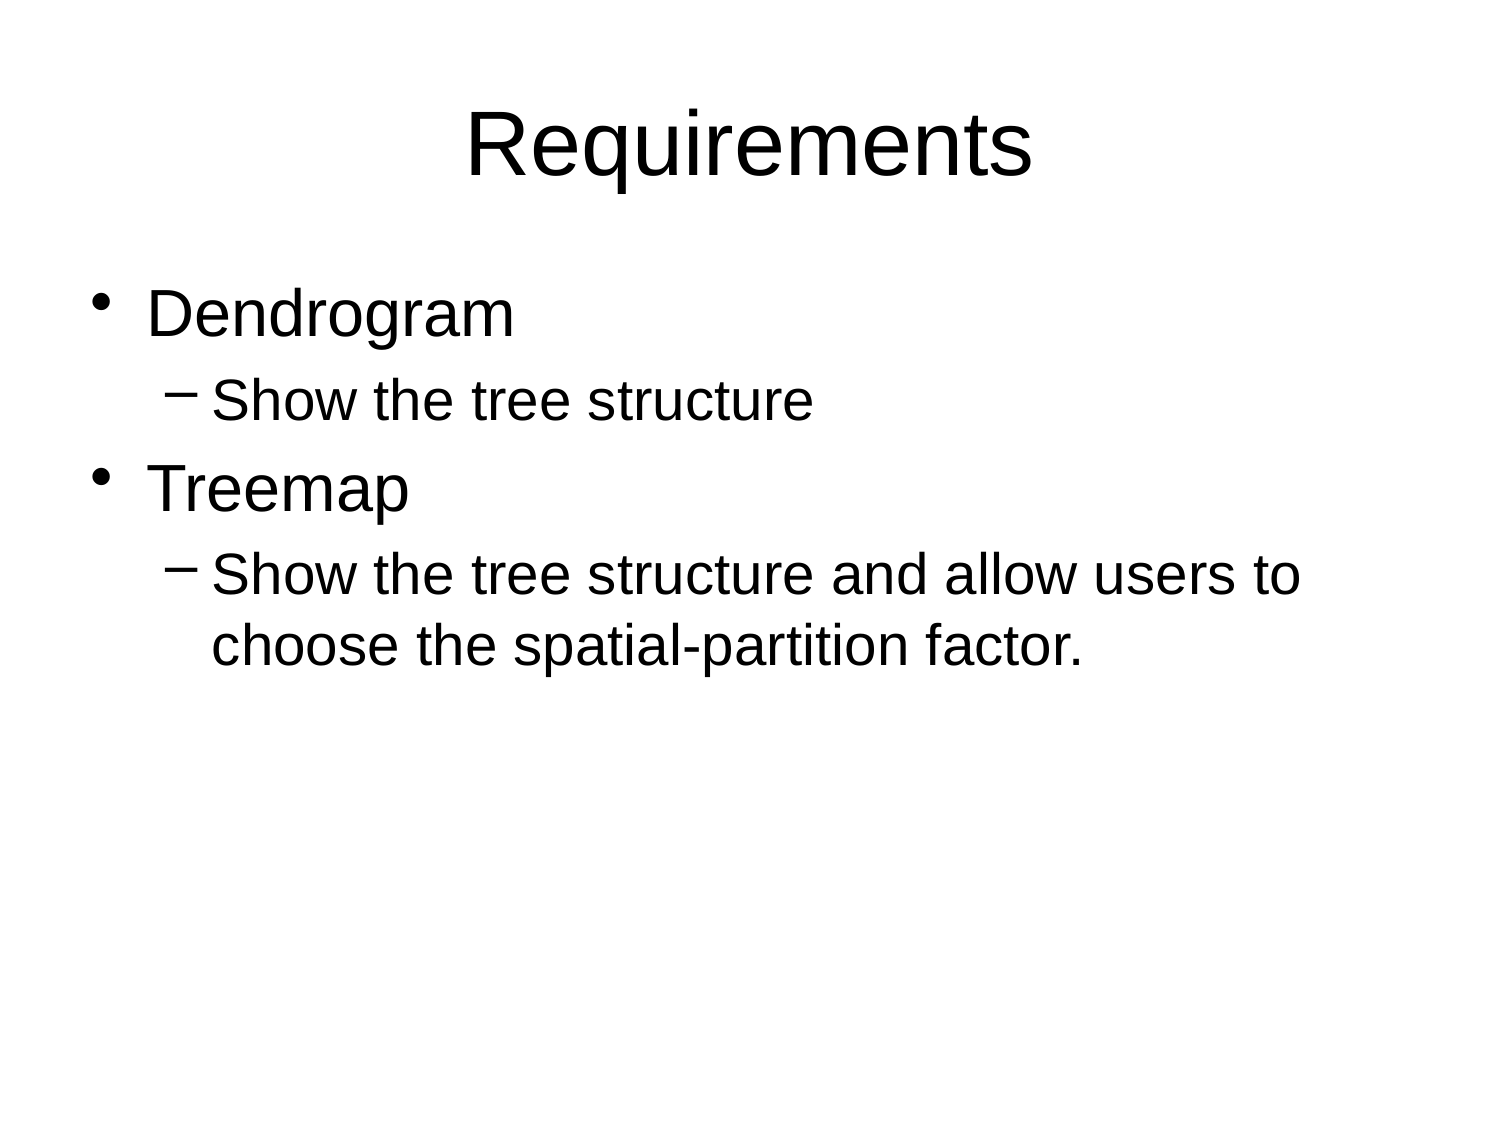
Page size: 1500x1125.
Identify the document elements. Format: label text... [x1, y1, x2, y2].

list Dendrogram Show the tree structure Treemap Show the tree structure and allow users to choose the spatial-partition factor. [74, 262, 1426, 1006]
title Requirements [74, 44, 1426, 233]
